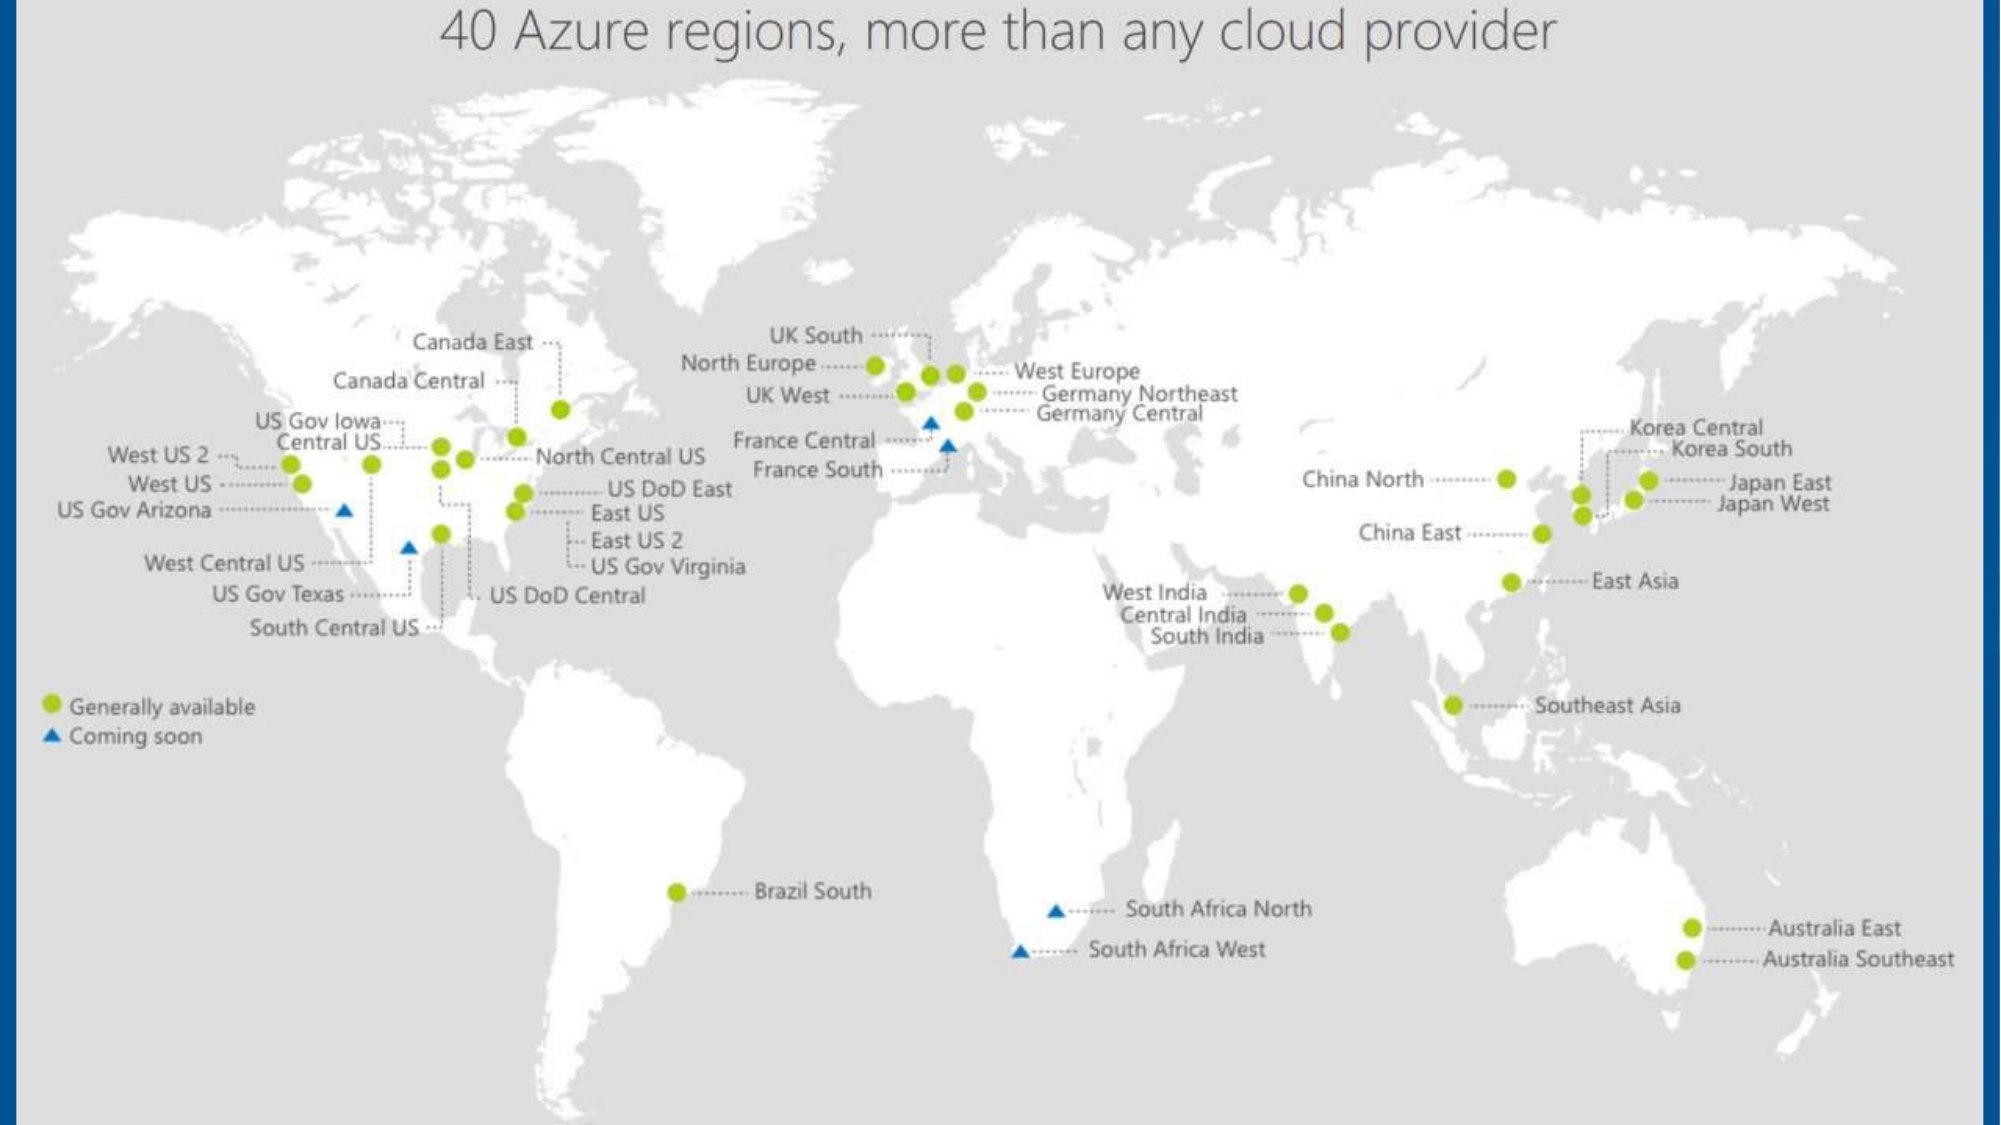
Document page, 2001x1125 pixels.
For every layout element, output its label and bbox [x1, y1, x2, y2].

text_box [0, 0, 16, 1125]
text_box [16, 0, 1984, 1125]
text_box [1984, 0, 2000, 1125]
